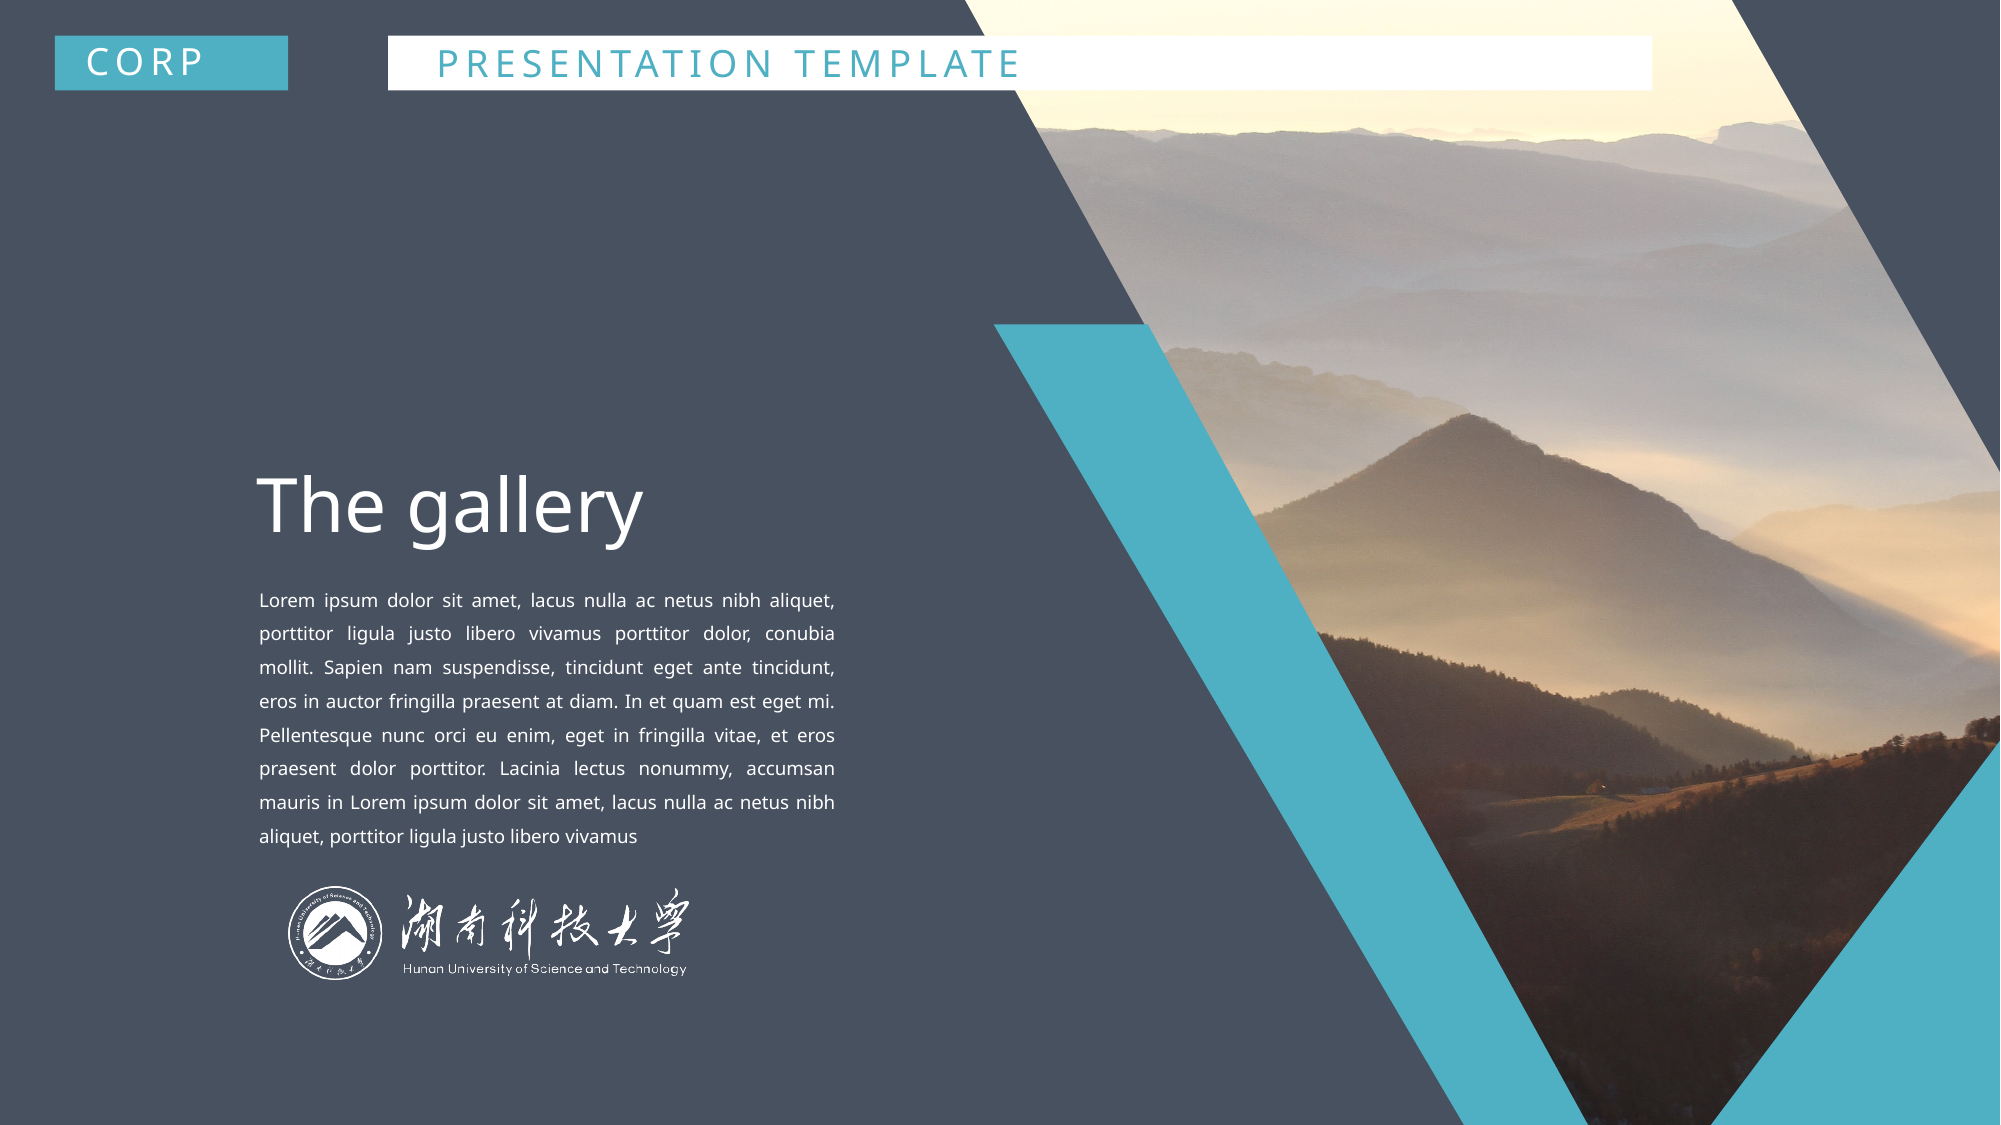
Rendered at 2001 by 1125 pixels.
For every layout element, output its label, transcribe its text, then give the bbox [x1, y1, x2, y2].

text_box Lorem ipsum dolor sit amet, lacus nulla ac netus nibh aliquet, porttitor ligula justo libero vivamus porttitor dolor, conubia mollit. Sapien nam suspendisse, tincidunt eget ante tincidunt, eros in auctor fringilla praesent at diam. In et quam est eget mi. Pellentesque nunc orci eu enim, eget in fringilla vitae, et eros praesent dolor porttitor. Lacinia lectus nonummy, accumsan mauris in Lorem ipsum dolor sit amet, lacus nulla ac netus nibh aliquet, porttitor ligula justo libero vivamus [244, 569, 850, 888]
text_box [54, 35, 70, 91]
text_box [218, 35, 289, 91]
picture [288, 886, 689, 980]
text_box [387, 35, 421, 91]
text_box The gallery [241, 450, 660, 555]
text_box CORP [70, 30, 218, 91]
text_box PRESENTATION TEMPLATE [421, 32, 965, 93]
picture [965, 0, 2000, 1125]
